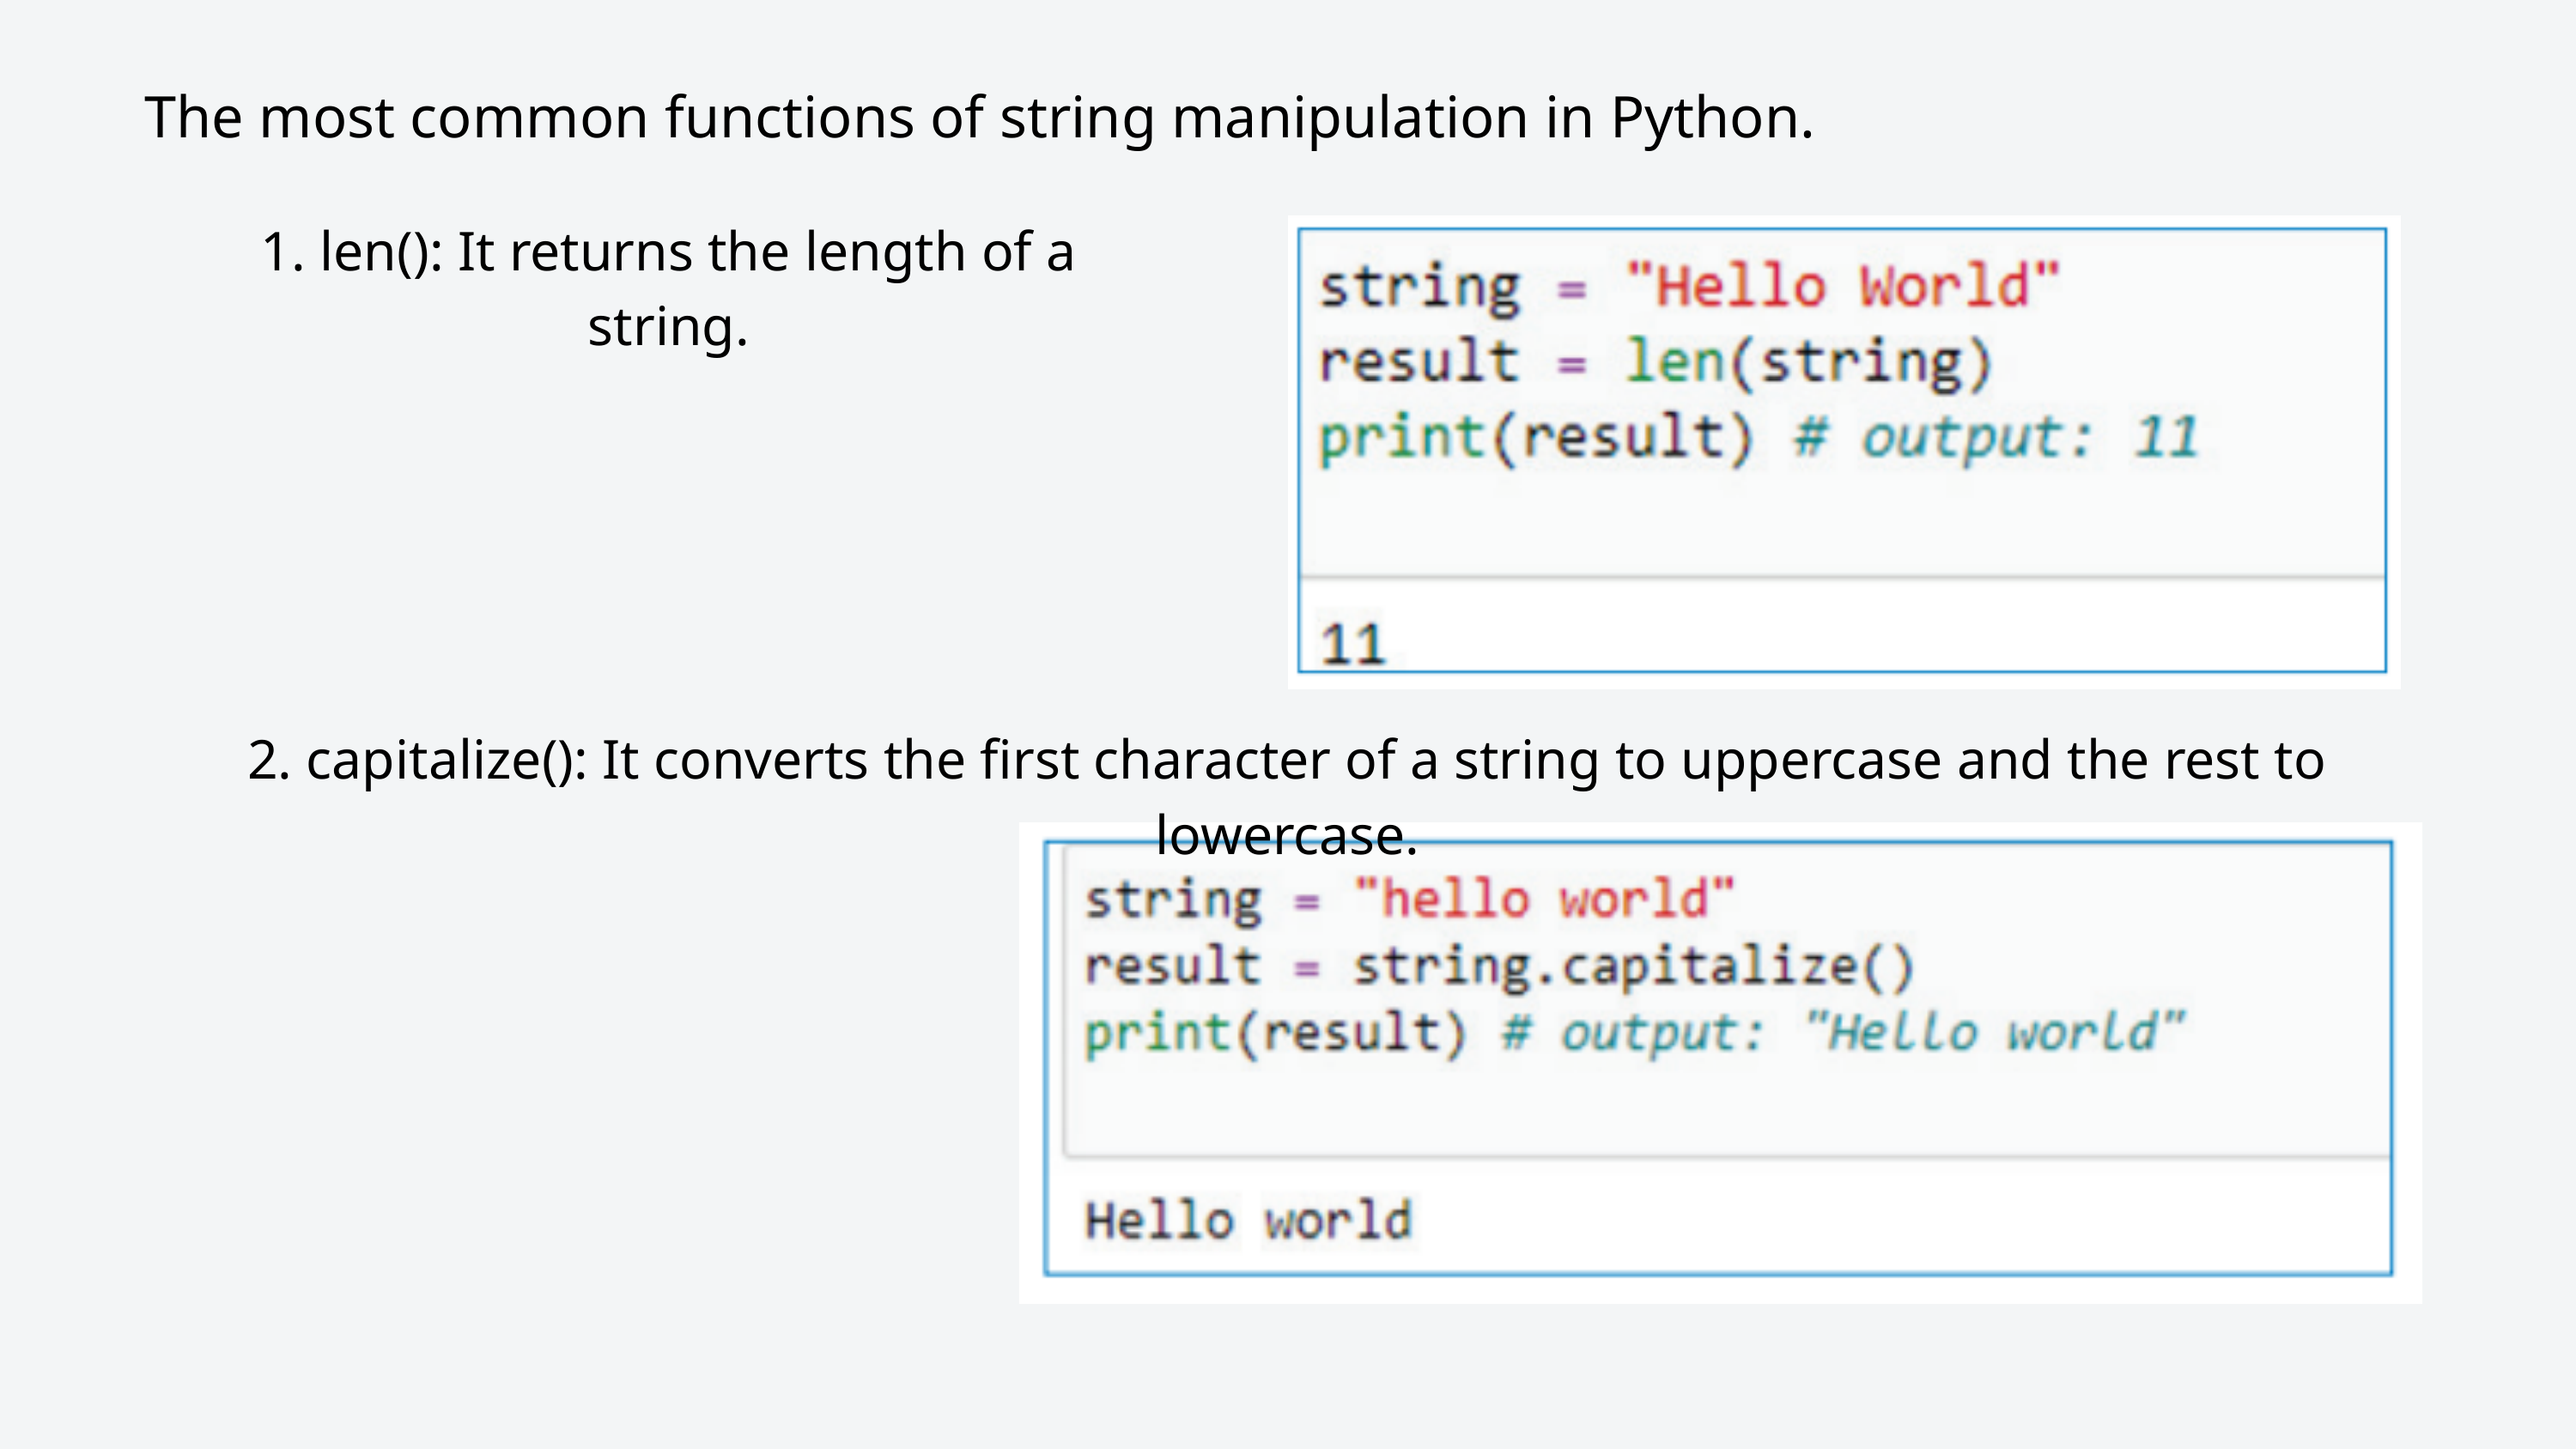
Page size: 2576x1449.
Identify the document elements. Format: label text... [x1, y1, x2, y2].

text_box The most common functions of string manipulation in Python. [144, 69, 1894, 149]
text_box 1. len(): It returns the length of a string. [210, 206, 1128, 357]
text_box 2. capitalize(): It converts the first character of a string to uppercase and the rest to lowercase. [173, 714, 2403, 865]
text_box [1288, 215, 2401, 689]
text_box [1018, 822, 2423, 1304]
